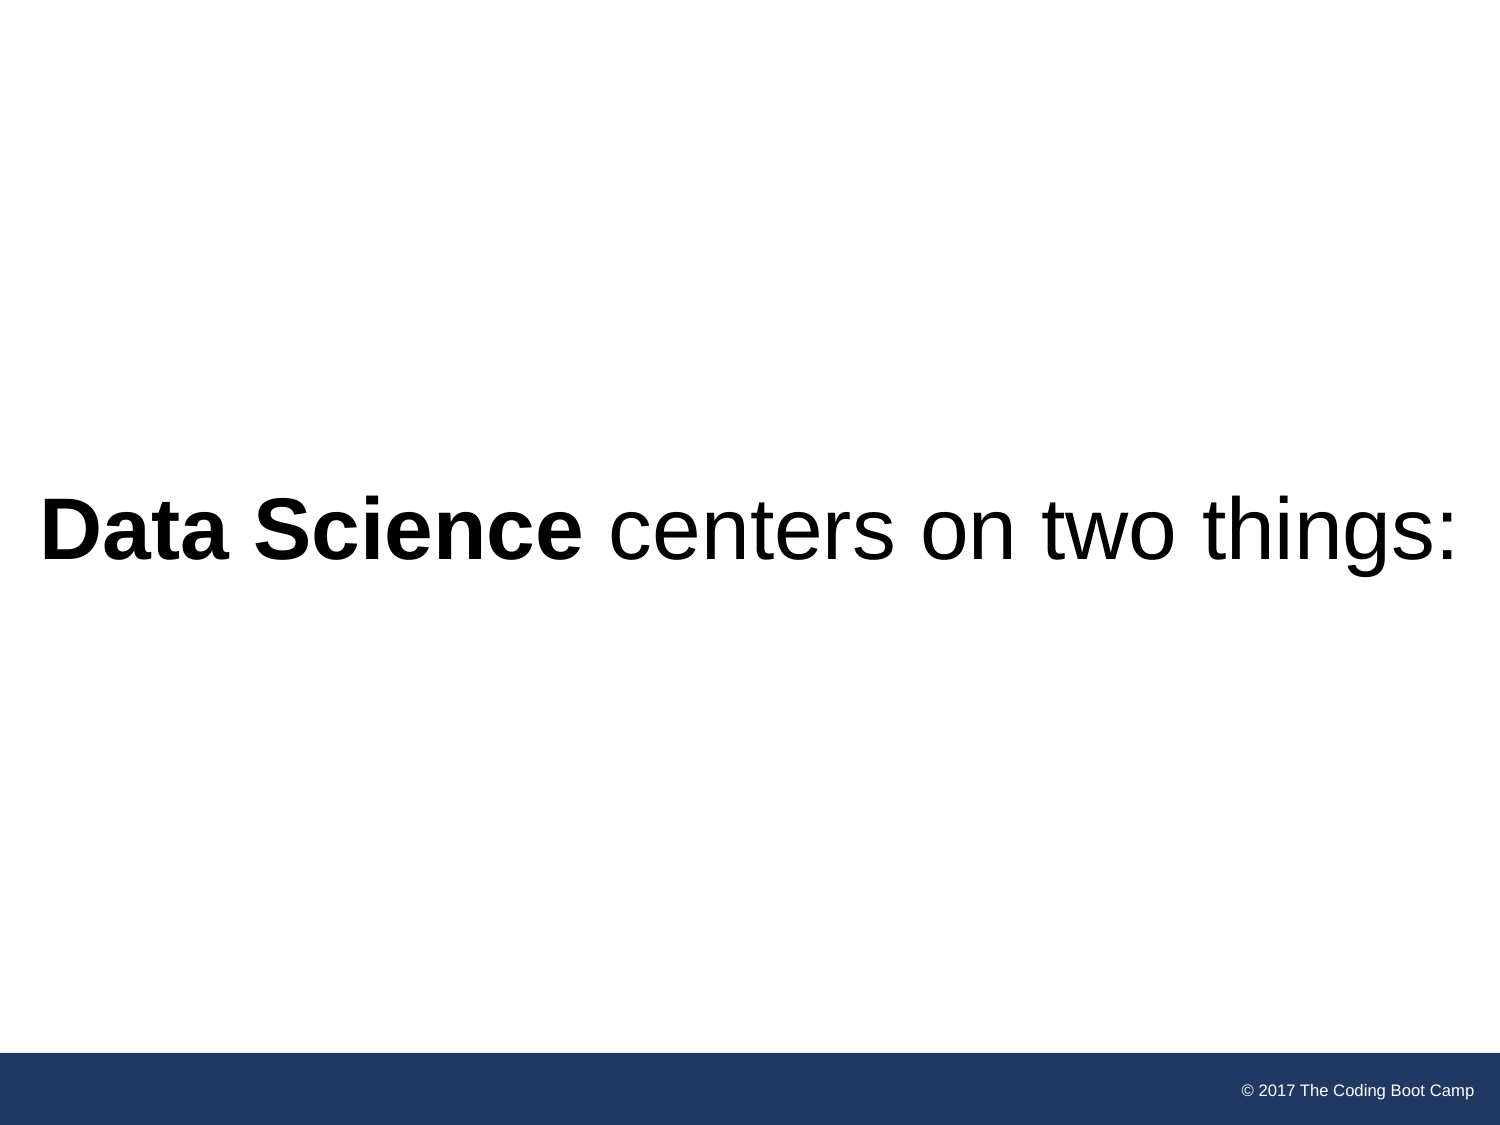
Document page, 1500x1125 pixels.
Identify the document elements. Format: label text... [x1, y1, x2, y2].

title Data Science centers on two things: [0, 99, 1500, 963]
